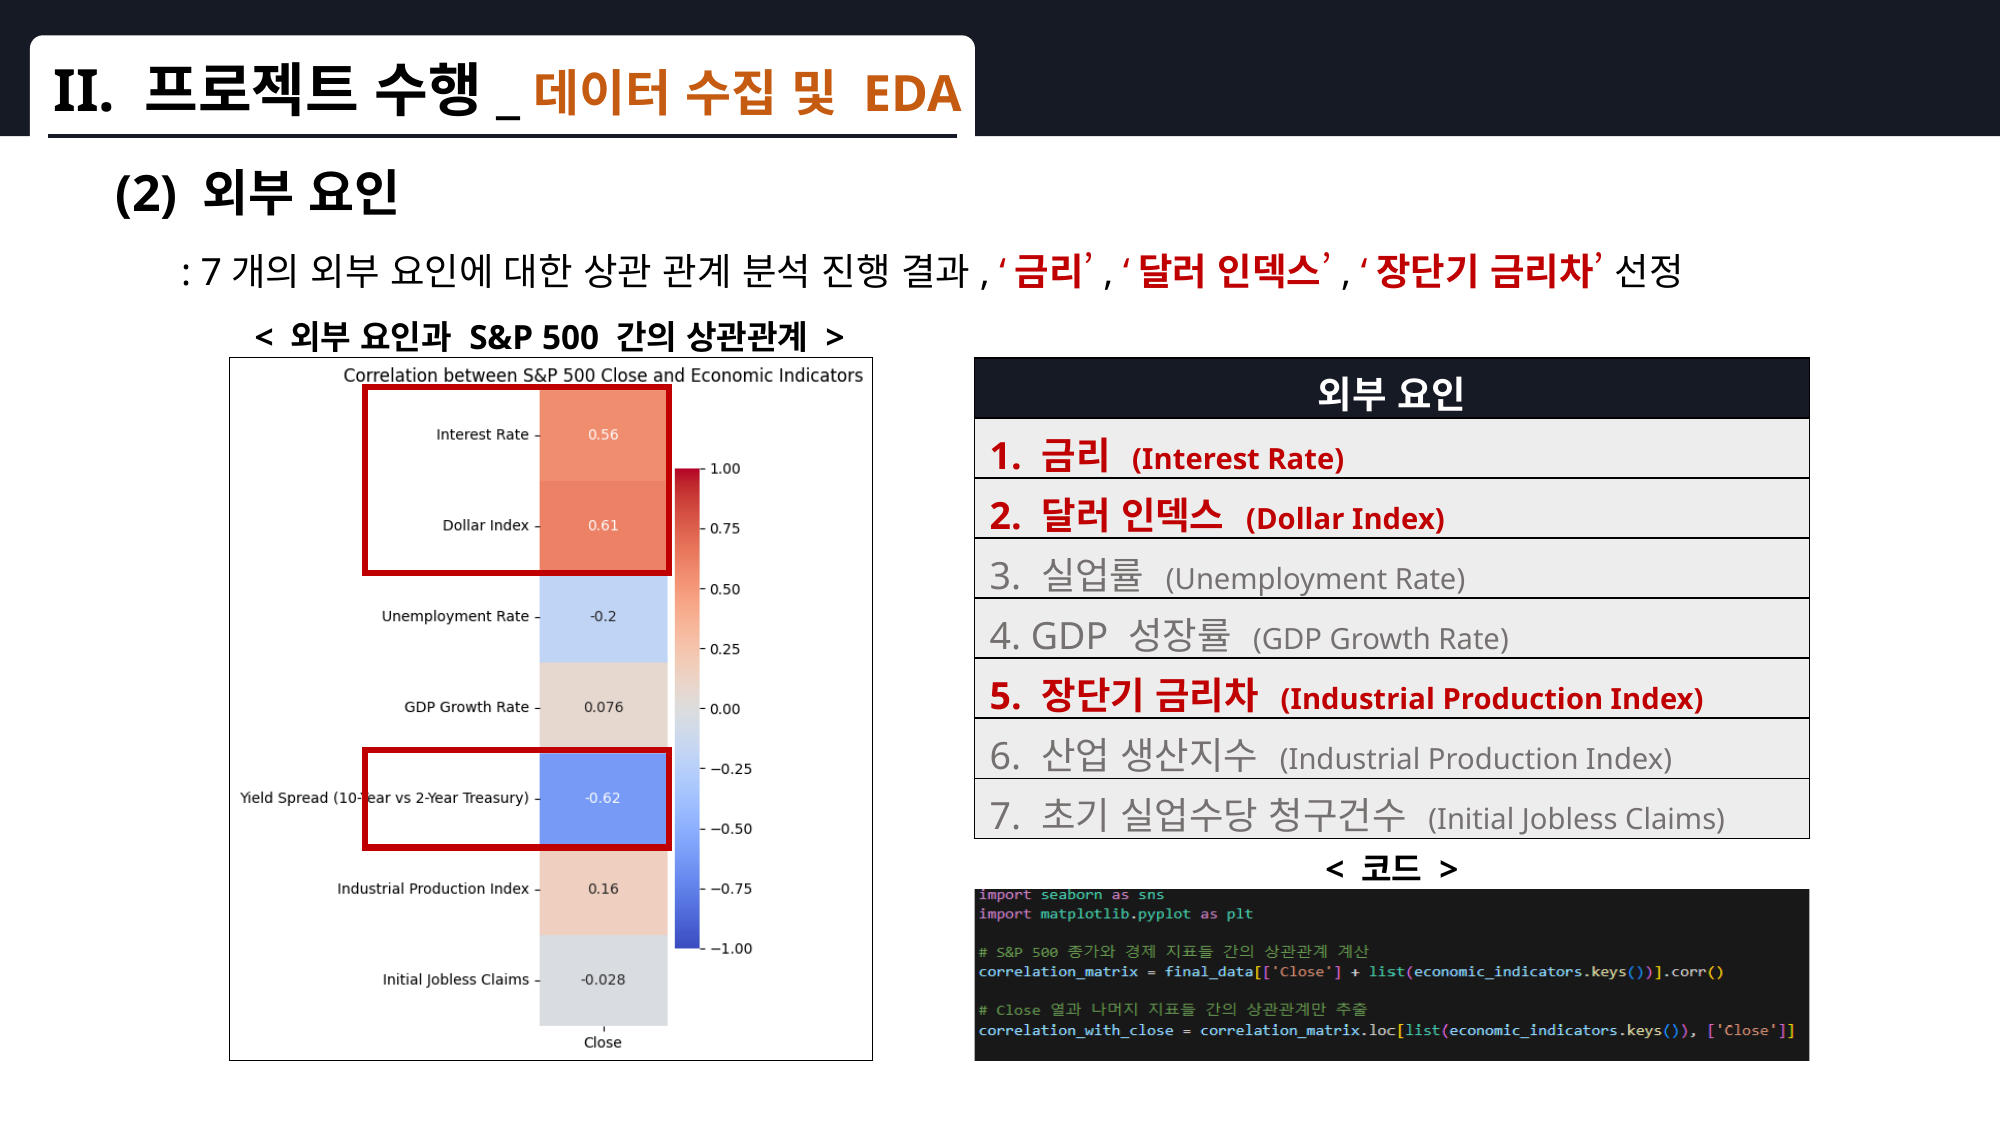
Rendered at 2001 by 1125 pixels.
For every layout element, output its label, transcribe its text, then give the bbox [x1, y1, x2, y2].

text_box [28, 34, 976, 160]
table_cell 7. 초기 실업수당 청구건수 (Initial Jobless Claims) [975, 779, 1809, 838]
table_cell 1. 금리 (Interest Rate) [975, 419, 1809, 477]
table_cell 5. 장단기 금리차 (Industrial Production Index) [975, 659, 1809, 717]
table_cell 3. 실업률 (Unemployment Rate) [975, 539, 1809, 597]
text_box [0, 0, 2000, 137]
table_cell 6. 산업 생산지수 (Industrial Production Index) [975, 719, 1809, 778]
table_cell 2. 달러 인덱스 (Dollar Index) [975, 479, 1809, 537]
text_box (2) 외부 요인 [100, 163, 1538, 231]
text_box < 코드 > [973, 845, 1810, 891]
table_cell 4. GDP 성장률 (GDP Growth Rate) [975, 599, 1809, 657]
text_box : 7개의 외부 요인에 대한 상관 관계 분석 진행 결과, ‘금리’, ‘달러 인덱스’, ‘장단기 금리차’ 선정 [166, 218, 1810, 301]
text_box II. 프로젝트 수행_데이터 수집 및 EDA [38, 45, 1039, 131]
text_box < 외부 요인과 S&P 500 간의 상관관계 > [228, 313, 871, 359]
picture [974, 888, 1810, 1061]
table_header 외부 요인 [975, 359, 1809, 417]
picture [229, 357, 873, 1061]
